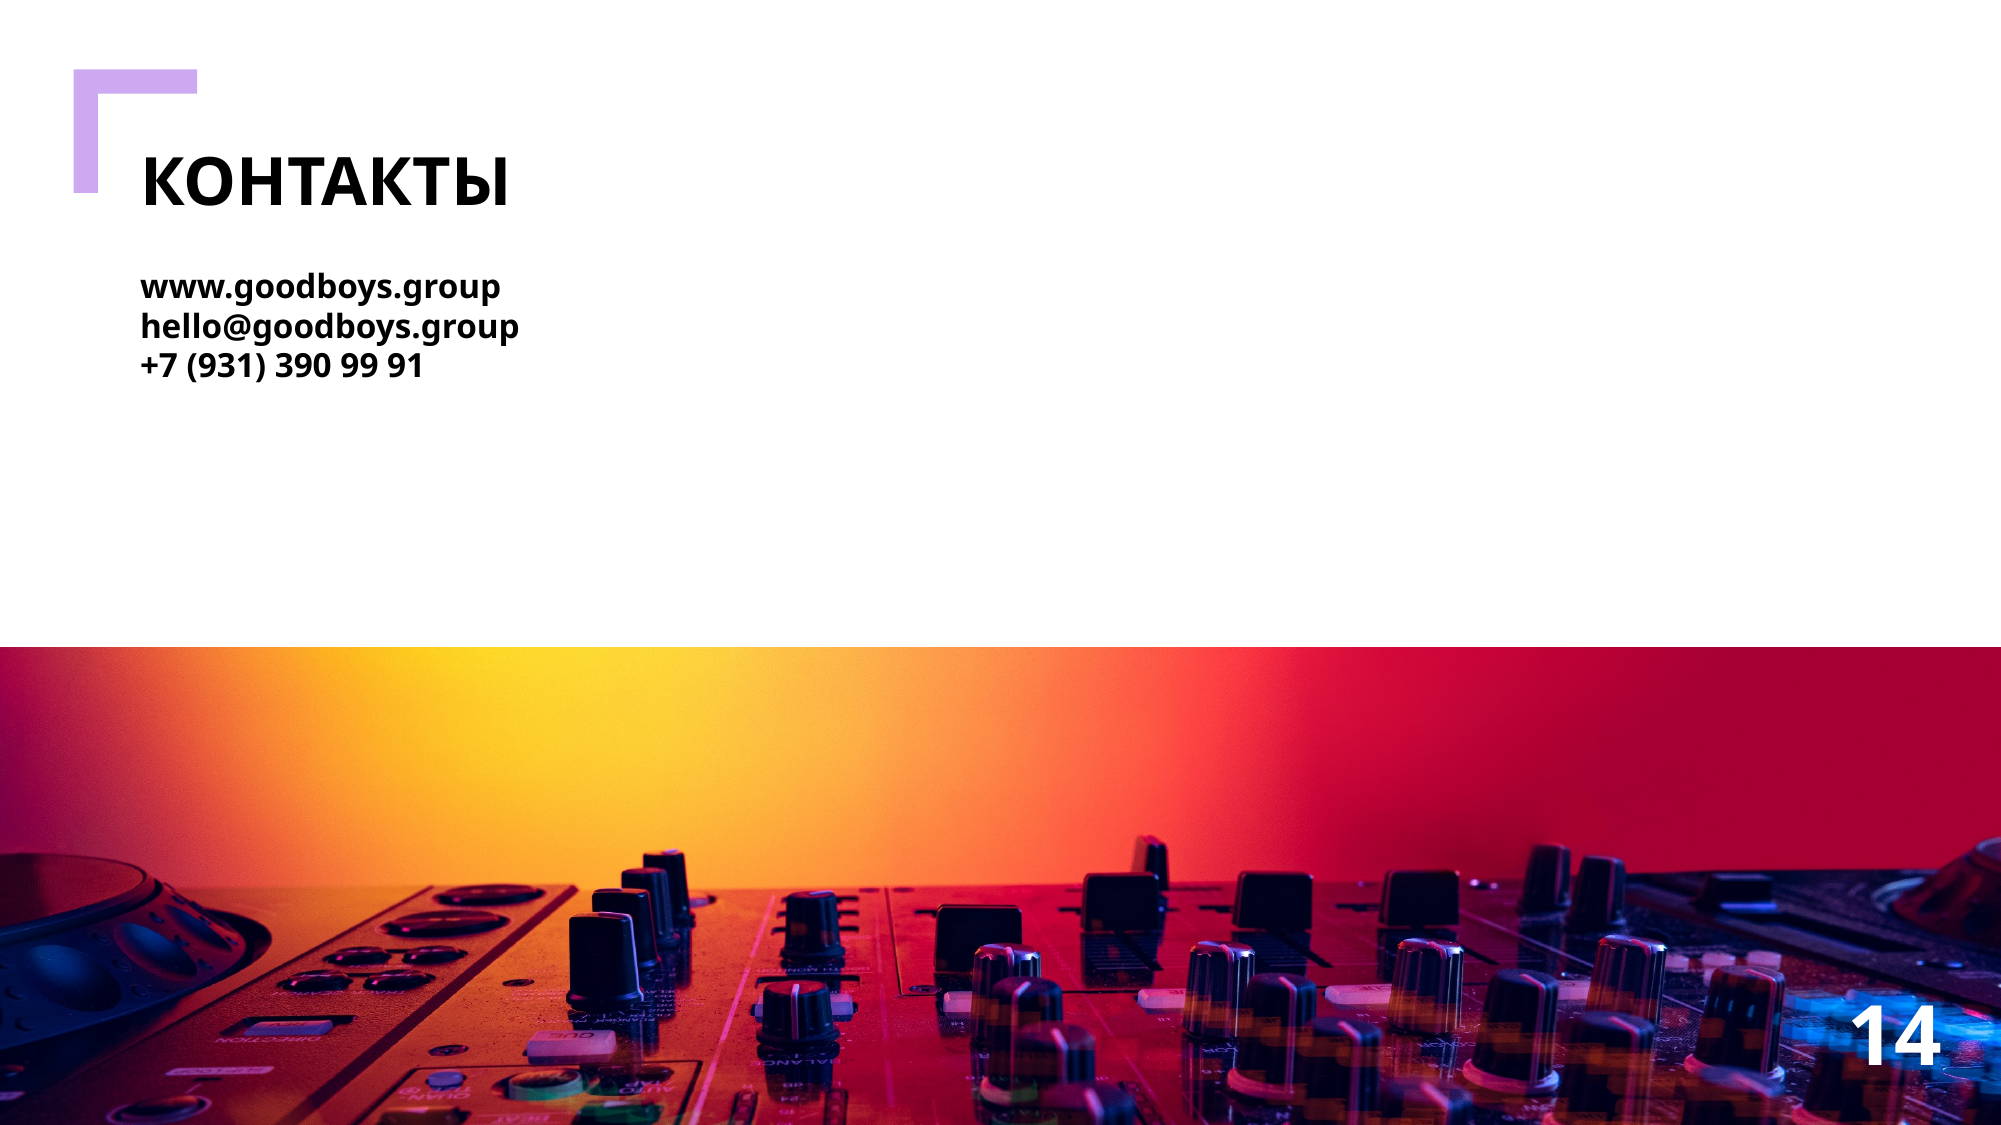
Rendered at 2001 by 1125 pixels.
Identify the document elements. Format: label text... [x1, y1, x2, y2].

picture [73, 69, 198, 194]
text_box www.goodboys.group hello@goodboys.group +7 (931) 390 99 91 [125, 257, 711, 392]
picture [0, 647, 2001, 1125]
text_box КОНТАКТЫ [125, 131, 1081, 227]
